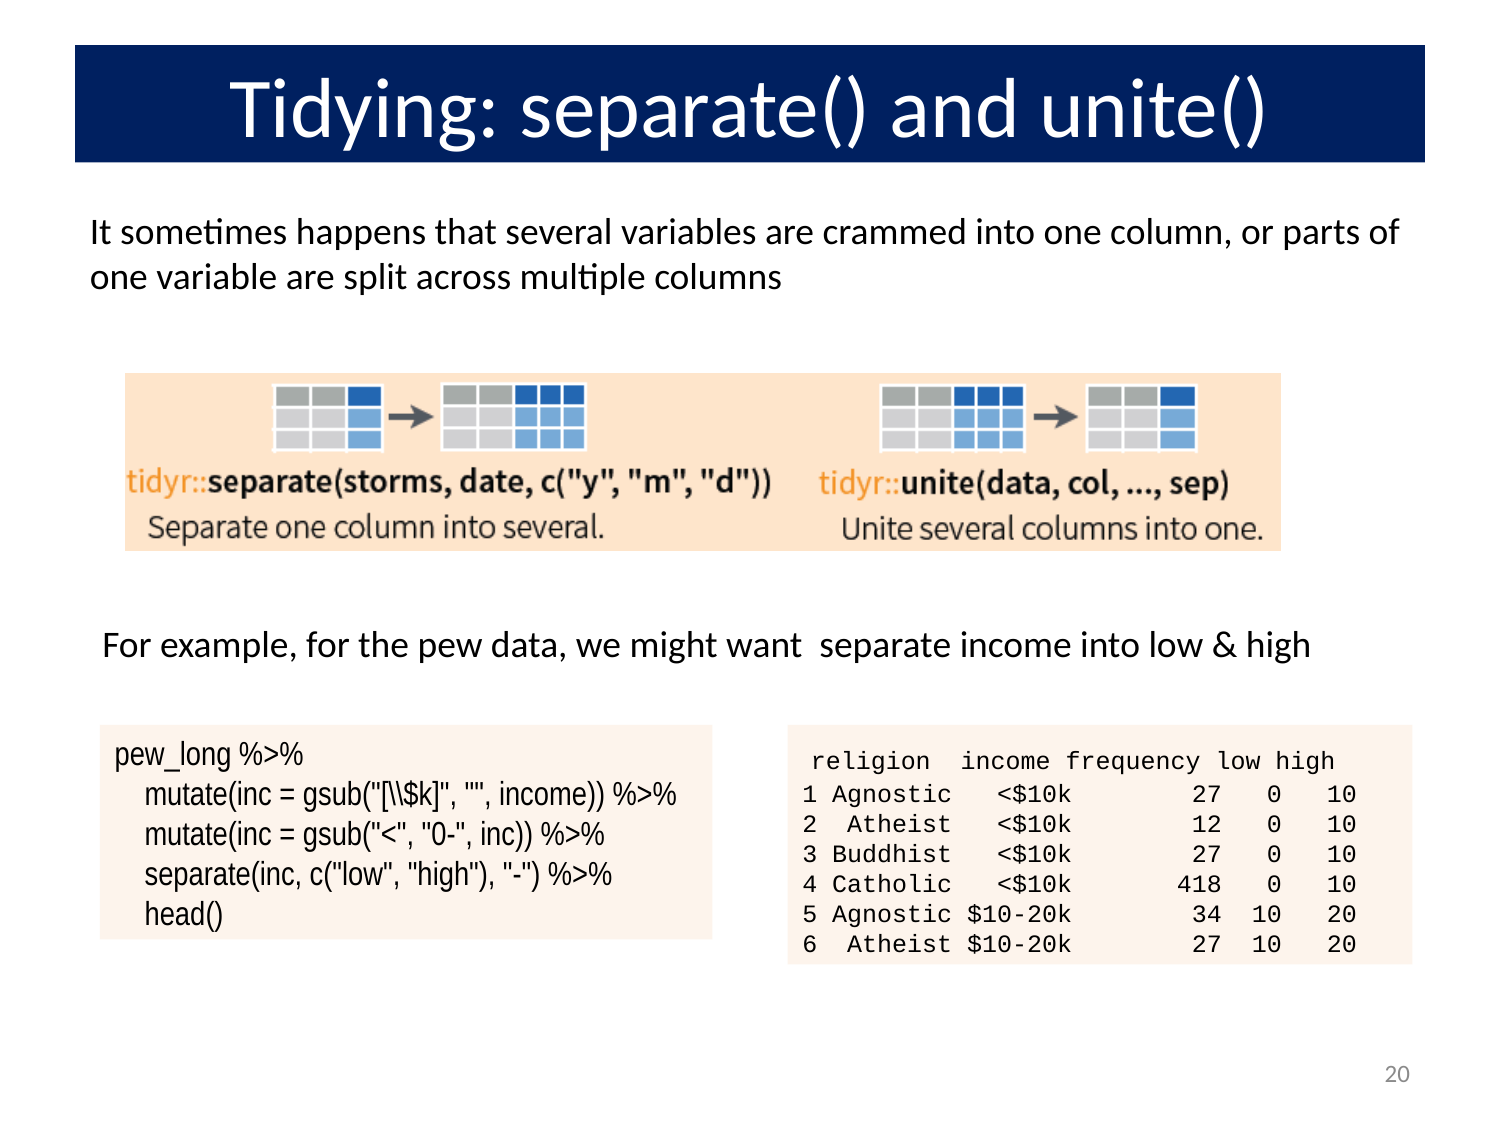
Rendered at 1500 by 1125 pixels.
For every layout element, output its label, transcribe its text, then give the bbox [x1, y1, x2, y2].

text_box It sometimes happens that several variables are crammed into one column, or parts of one variable are split across multiple columns [74, 199, 1425, 305]
picture [124, 373, 1282, 551]
title Tidying: separate() and unite() [75, 45, 1425, 163]
text_box For example, for the pew data, we might want separate income into low & high [87, 612, 1425, 673]
text_box religion income frequency low high 1 Agnostic <$10k 27 0 10 2 Atheist <$10k 12 0 10 3 Buddhist <$10k 27 0 10 4 Catholic <$10k 418 0 10 5 Agnostic $10-20k 34 10 20 6 Atheist $10-20k 27 10 20 [787, 724, 1413, 965]
text_box pew_long %>% mutate(inc = gsub("[\\$k]", "", income)) %>% mutate(inc = gsub("<", "0-", inc)) %>% separate(inc, c("low", "high"), "-") %>% head() [99, 724, 713, 940]
slide_number 20 [1074, 1042, 1425, 1103]
